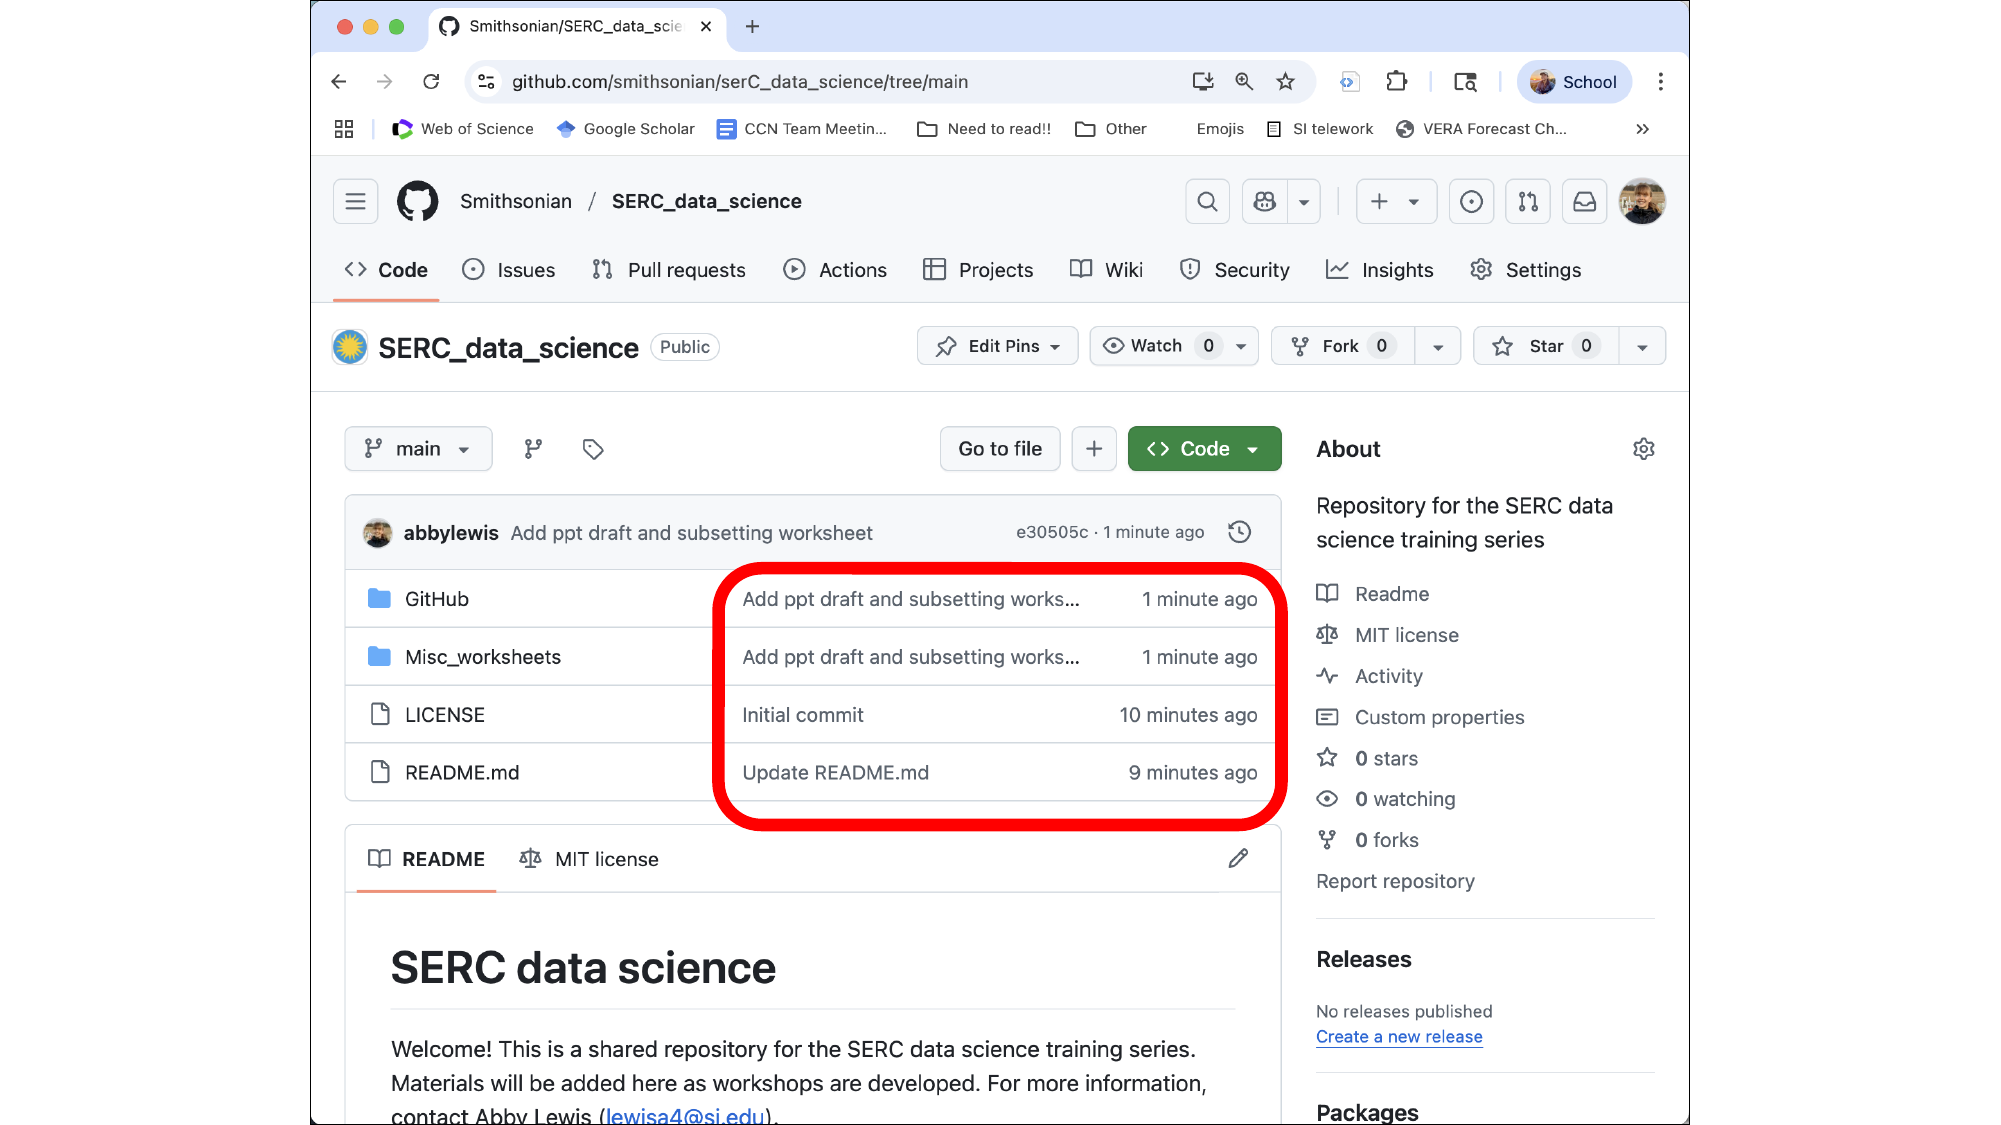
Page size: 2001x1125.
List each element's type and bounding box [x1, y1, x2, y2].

list [309, 0, 1691, 1125]
